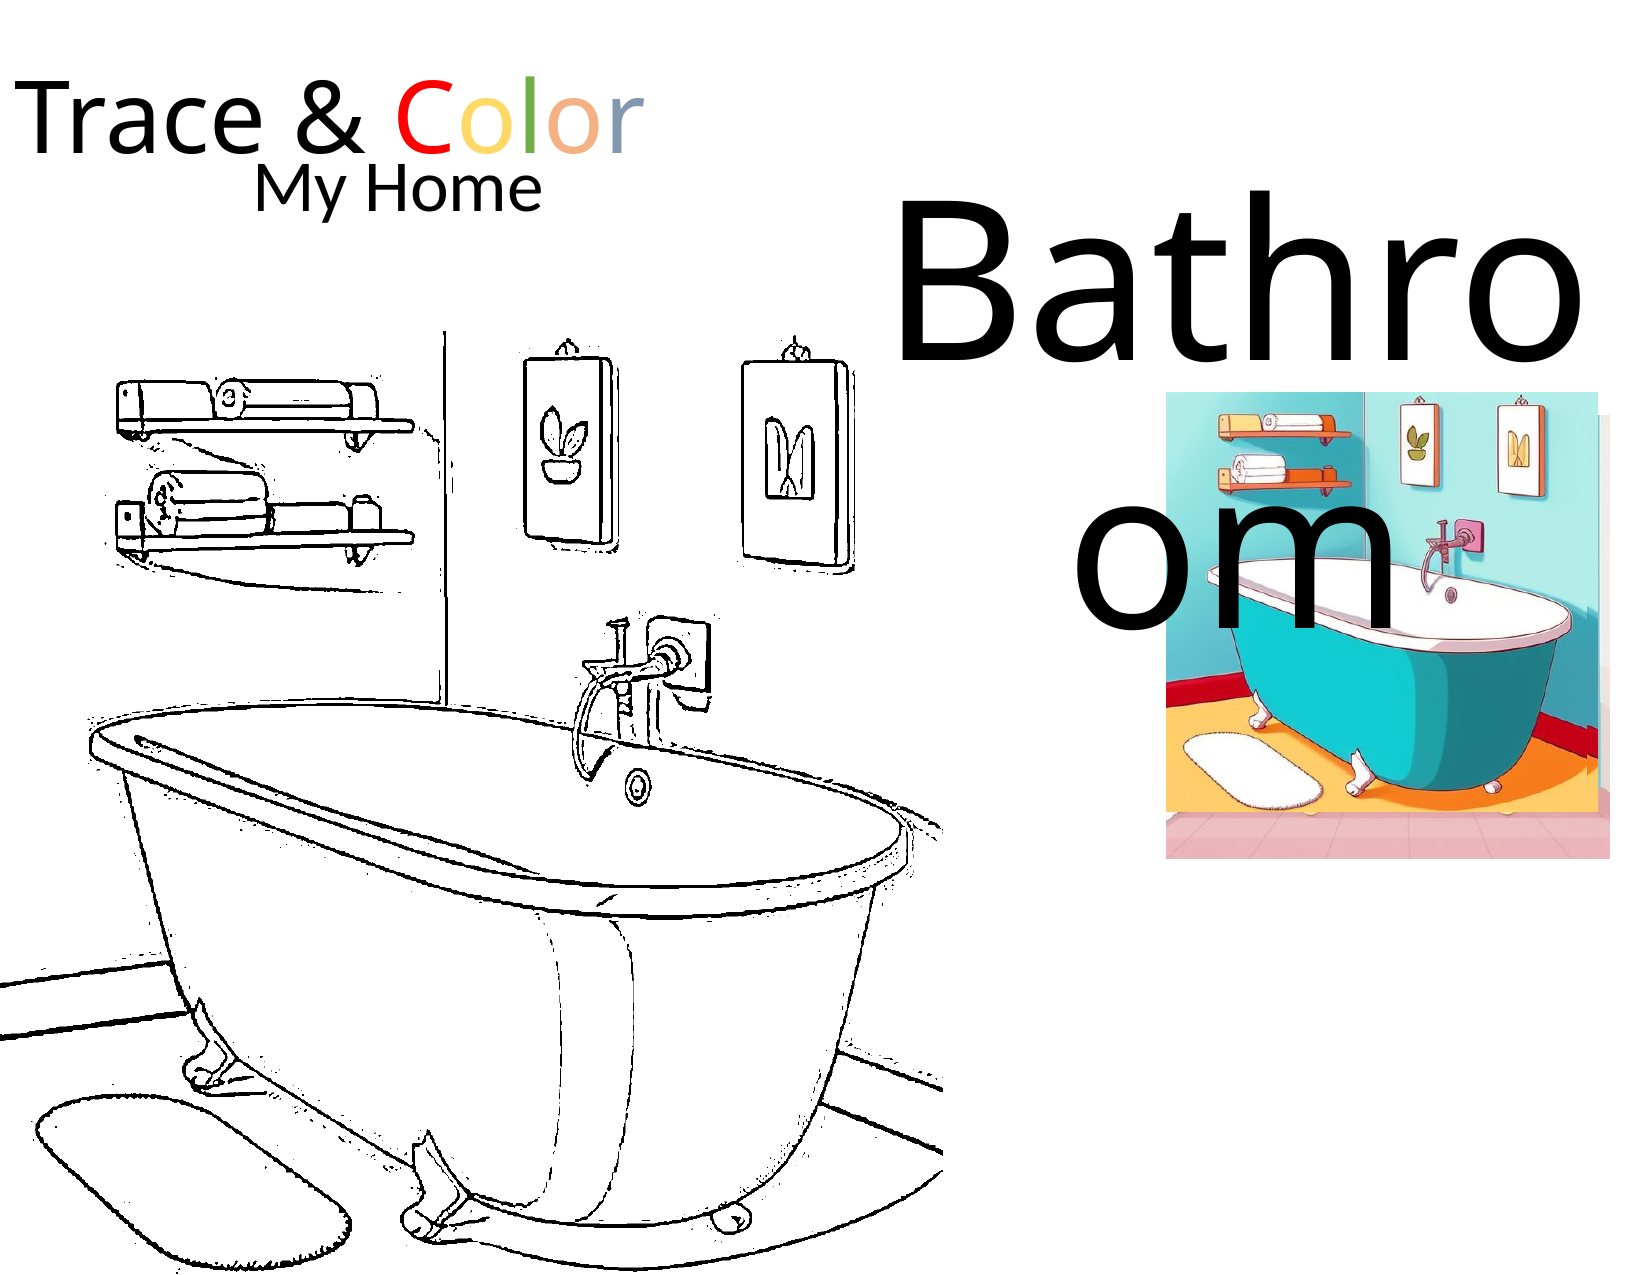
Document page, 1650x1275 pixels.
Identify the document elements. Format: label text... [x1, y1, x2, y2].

picture [1166, 392, 1610, 859]
text_box Bathroom [823, 130, 1650, 681]
text_box Trace & Color [0, 45, 827, 181]
text_box My Home [14, 130, 783, 234]
picture [0, 331, 943, 1275]
